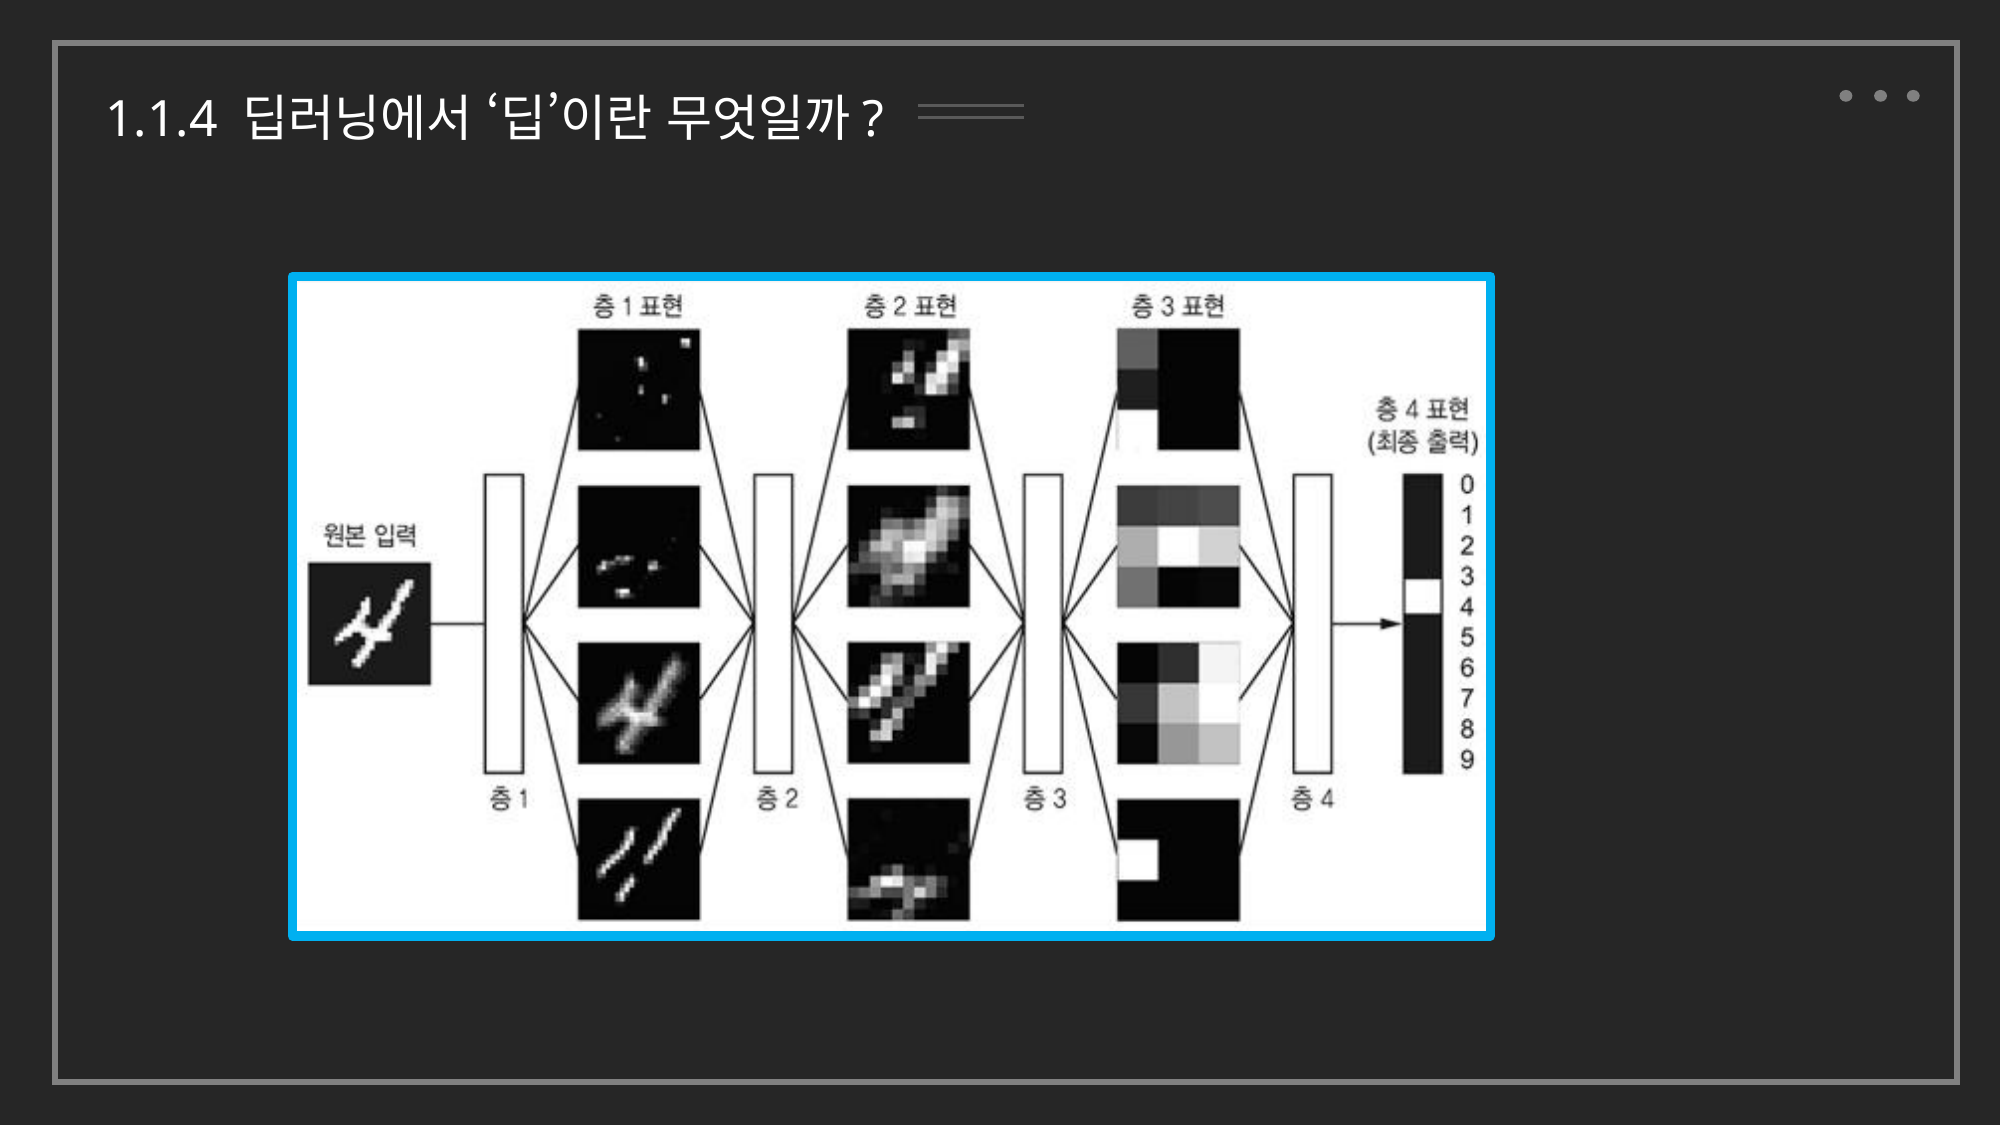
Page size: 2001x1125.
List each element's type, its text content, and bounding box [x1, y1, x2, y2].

picture [298, 282, 1485, 930]
text_box [53, 41, 1959, 1084]
text_box 1.1.4 딥러닝에서 ‘딥’이란 무엇일까? [90, 48, 989, 154]
